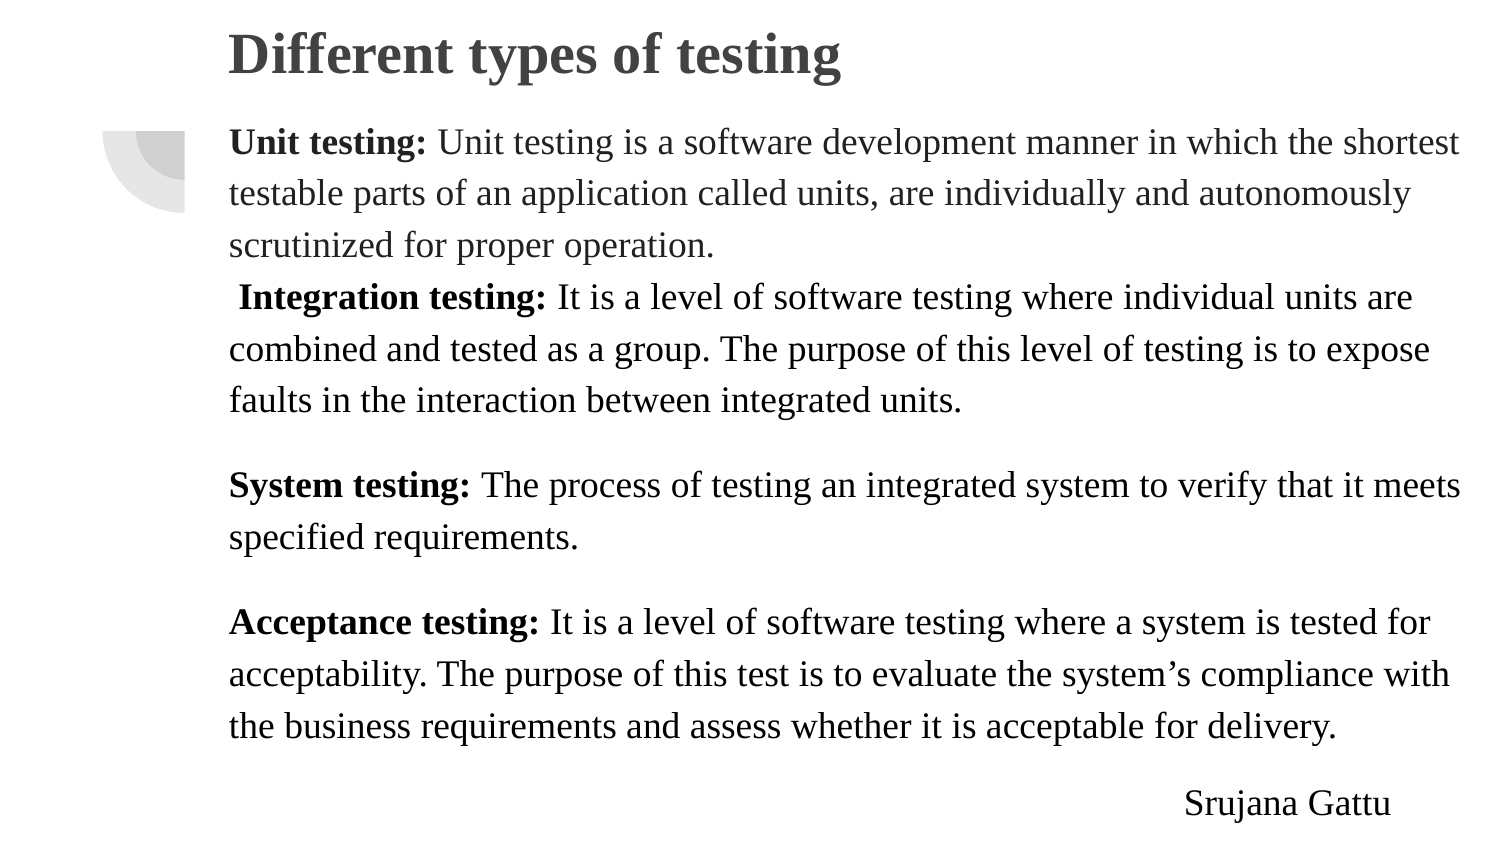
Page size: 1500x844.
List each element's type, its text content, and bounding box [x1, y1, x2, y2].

text_box Srujana Gattu [1149, 762, 1453, 829]
list Unit testing: Unit testing is a software development manner in which the shortest testable parts of an application called units, are individually and autonomously scrutinized for proper operation. Integration testing: It is a level of software testing where individual units are combined and tested as a group. The purpose of this level of testing is to expose faults in the interaction between integrated units. System testing: The process of testing an integrated system to verify that it meets specified requirements. Acceptance testing: It is a level of software testing where a system is tested for acceptability. The purpose of this test is to evaluate the system’s compliance with the business requirements and assess whether it is acceptable for delivery. [213, 94, 1478, 829]
title Different types of testing [213, 0, 1368, 94]
